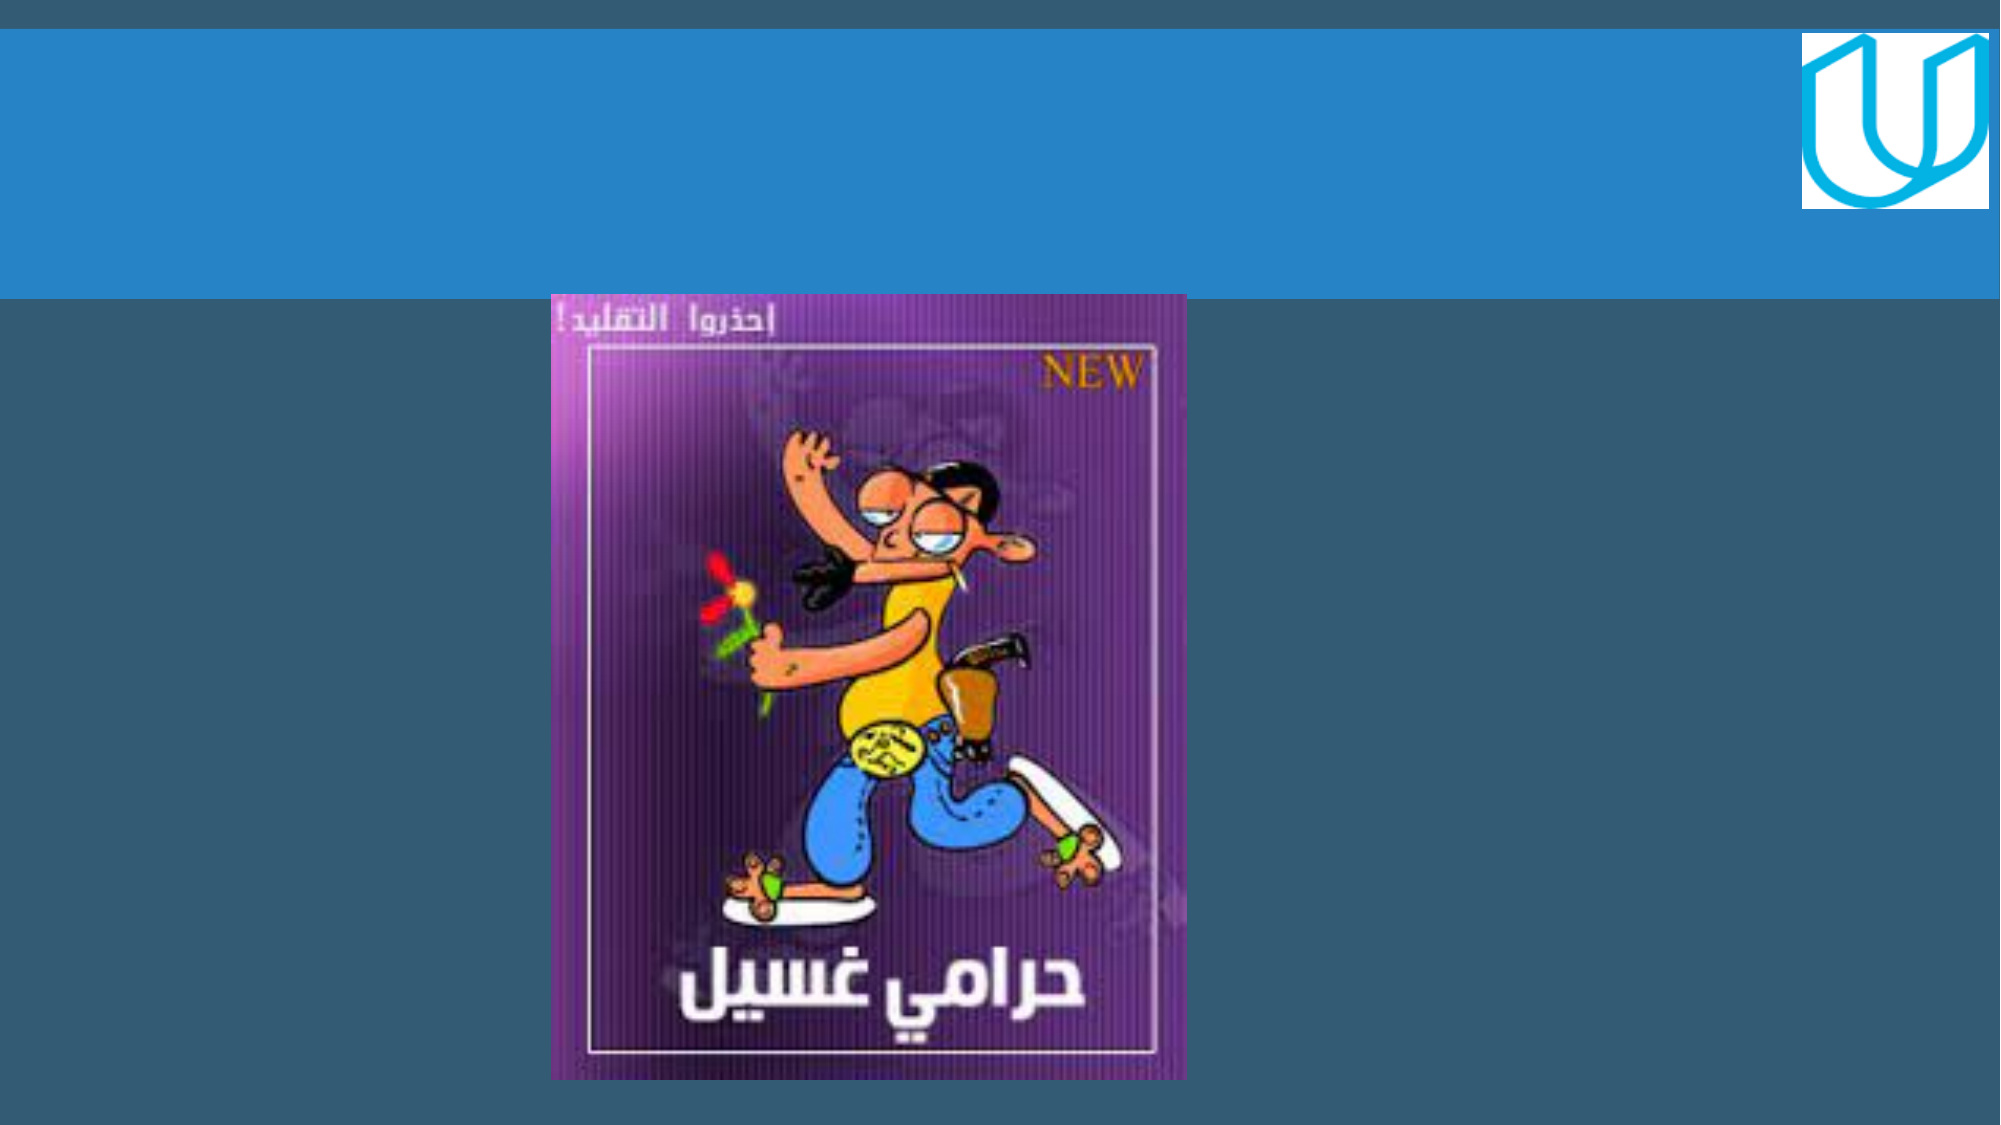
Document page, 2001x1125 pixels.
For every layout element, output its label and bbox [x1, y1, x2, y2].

picture [1802, 33, 1989, 167]
picture [1876, 124, 1989, 209]
picture [551, 293, 1188, 1081]
picture [1802, 149, 1866, 209]
picture [1816, 47, 1912, 197]
picture [1933, 47, 1974, 167]
